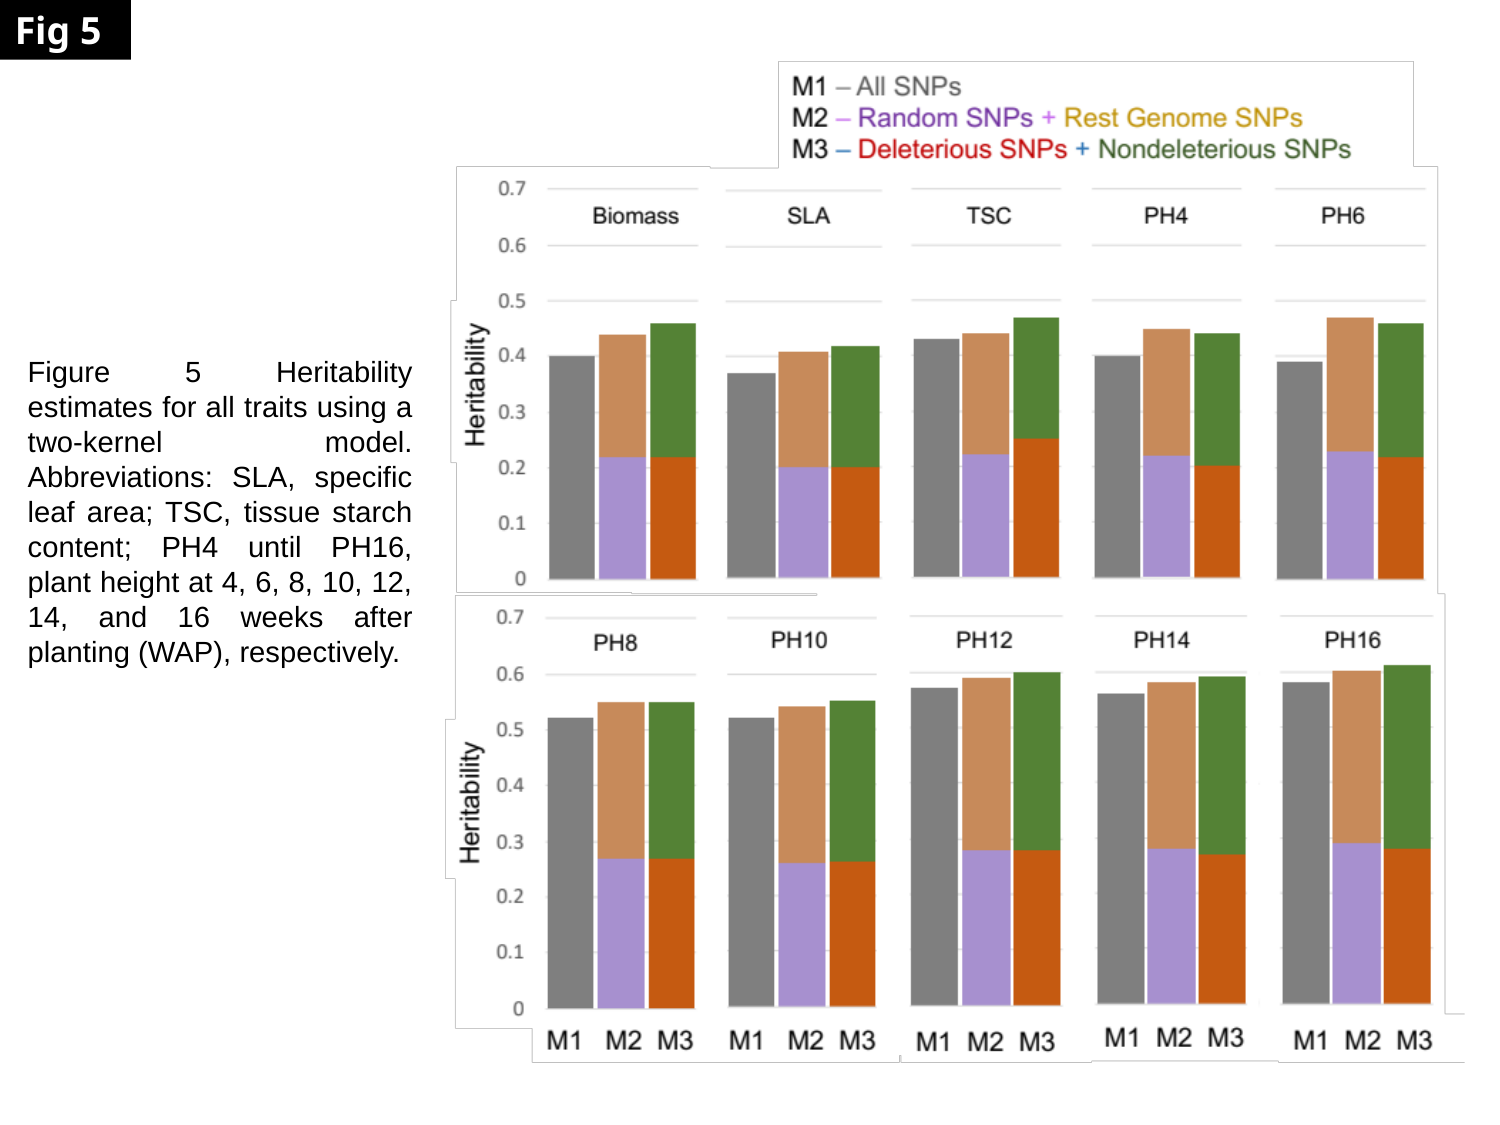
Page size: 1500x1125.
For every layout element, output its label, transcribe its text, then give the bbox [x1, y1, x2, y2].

text_box Fig 5 [0, 0, 131, 60]
picture [444, 60, 1465, 1071]
text_box Figure 5 Heritability estimates for all traits using a two-kernel model. Abbreviations: SLA, specific leaf area; TSC, tissue starch content; PH4 until PH16, plant height at 4, 6, 8, 10, 12, 14, and 16 weeks after planting (WAP), respectively. [12, 345, 428, 676]
